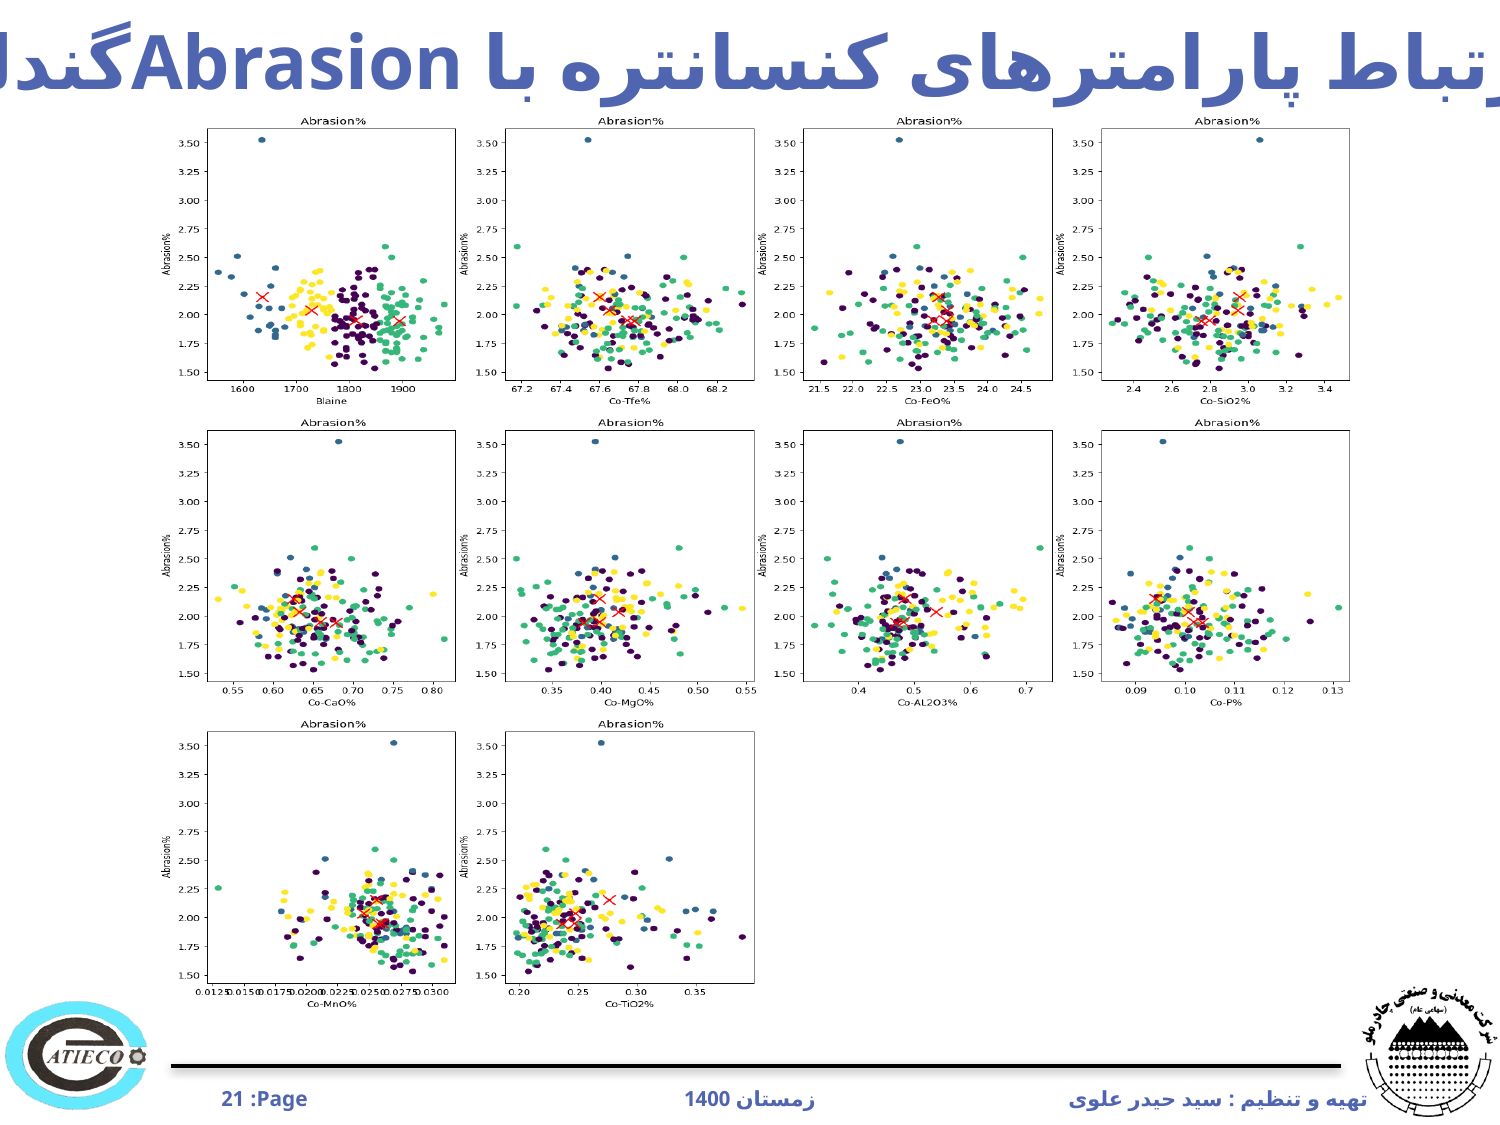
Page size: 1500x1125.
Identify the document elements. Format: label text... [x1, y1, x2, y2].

text_box Page: 21 [164, 1078, 365, 1121]
text_box زمستان 1400 [669, 1078, 831, 1119]
text_box ارتباط پارامترهای کنسانتره با Abrasionگندله [0, 7, 1500, 112]
text_box تهیه و تنظیم : سید حیدر علوی [1053, 1078, 1348, 1119]
picture [0, 110, 1500, 1125]
